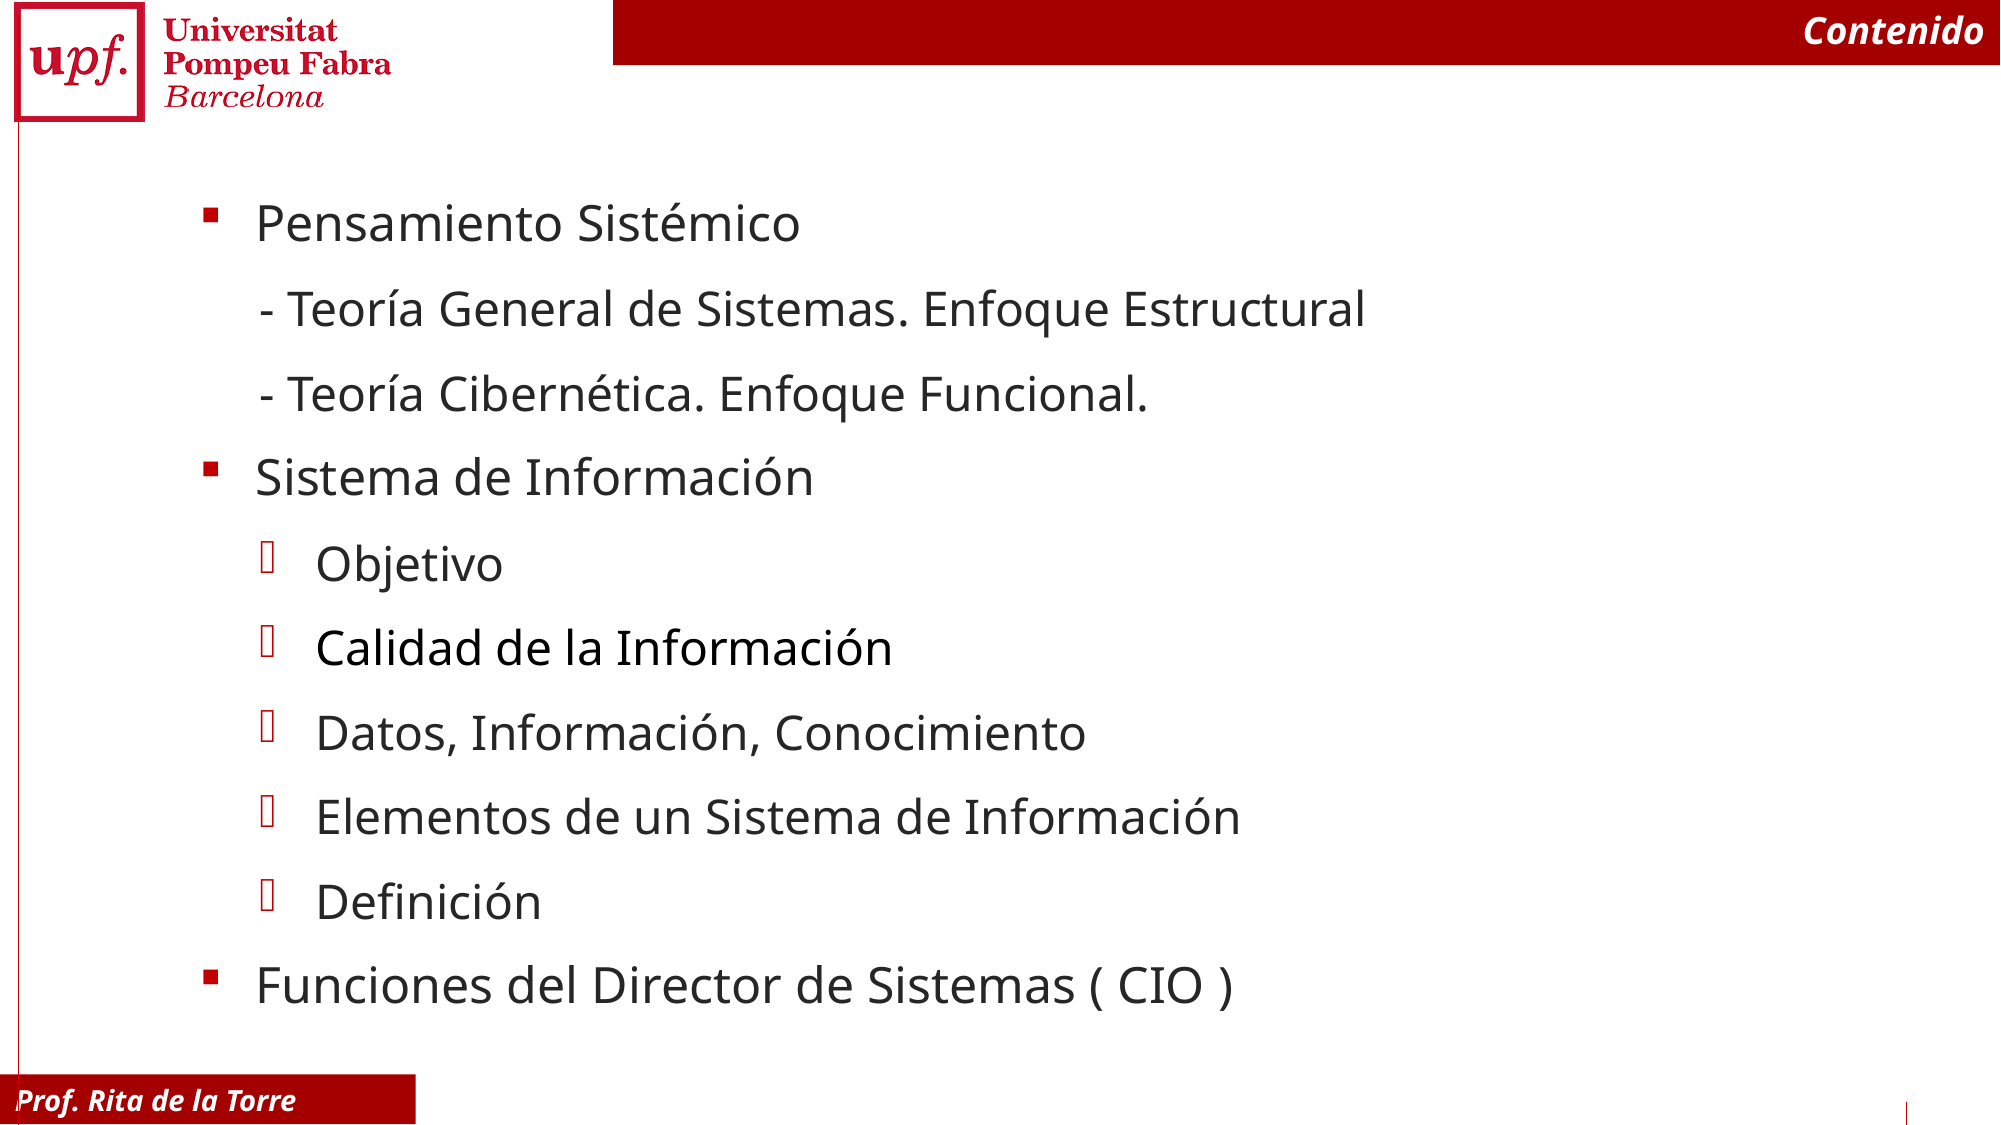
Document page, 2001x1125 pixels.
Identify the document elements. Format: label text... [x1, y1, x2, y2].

picture [14, 2, 407, 122]
title Contenido [613, 0, 2000, 66]
list Pensamiento Sistémico - Teoría General de Sistemas. Enfoque Estructural - Teoría Cibernética. Enfoque Funcional. Sistema de Información Objetivo Calidad de la Información Datos, Información, Conocimiento Elementos de un Sistema de Información Definición Funciones del Director de Sistemas ( CIO ) [193, 170, 1843, 1068]
